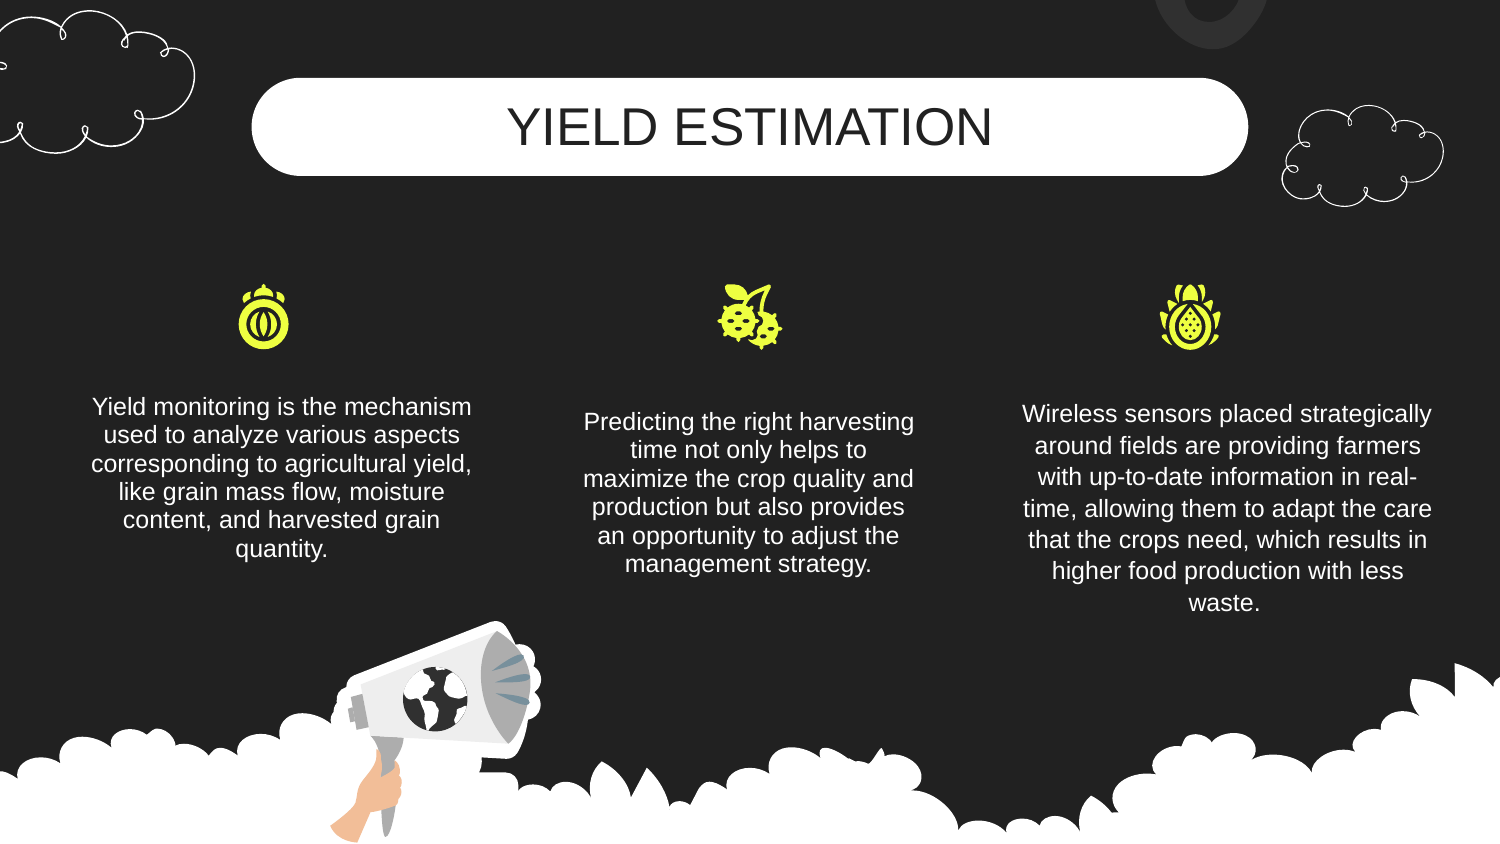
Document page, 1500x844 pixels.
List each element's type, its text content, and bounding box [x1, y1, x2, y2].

subtitle Yield monitoring is the mechanism used to analyze various aspects corresponding to agricultural yield, like grain mass flow, moisture content, and harvested grain quantity. [64, 370, 502, 586]
text_box [717, 284, 783, 350]
text_box [281, 172, 1219, 176]
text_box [238, 283, 289, 350]
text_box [314, 620, 542, 844]
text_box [1159, 284, 1222, 351]
title YIELD ESTIMATION [118, 77, 1382, 172]
subtitle Predicting the right harvesting time not only helps to maximize the crop quality and production but also provides an opportunity to adjust the management strategy. [558, 374, 942, 612]
subtitle Wireless sensors placed strategically around fields are providing farmers with up-to-date information in real-time, allowing them to adapt the care that the crops need, which results in higher food production with less waste. [998, 396, 1460, 648]
